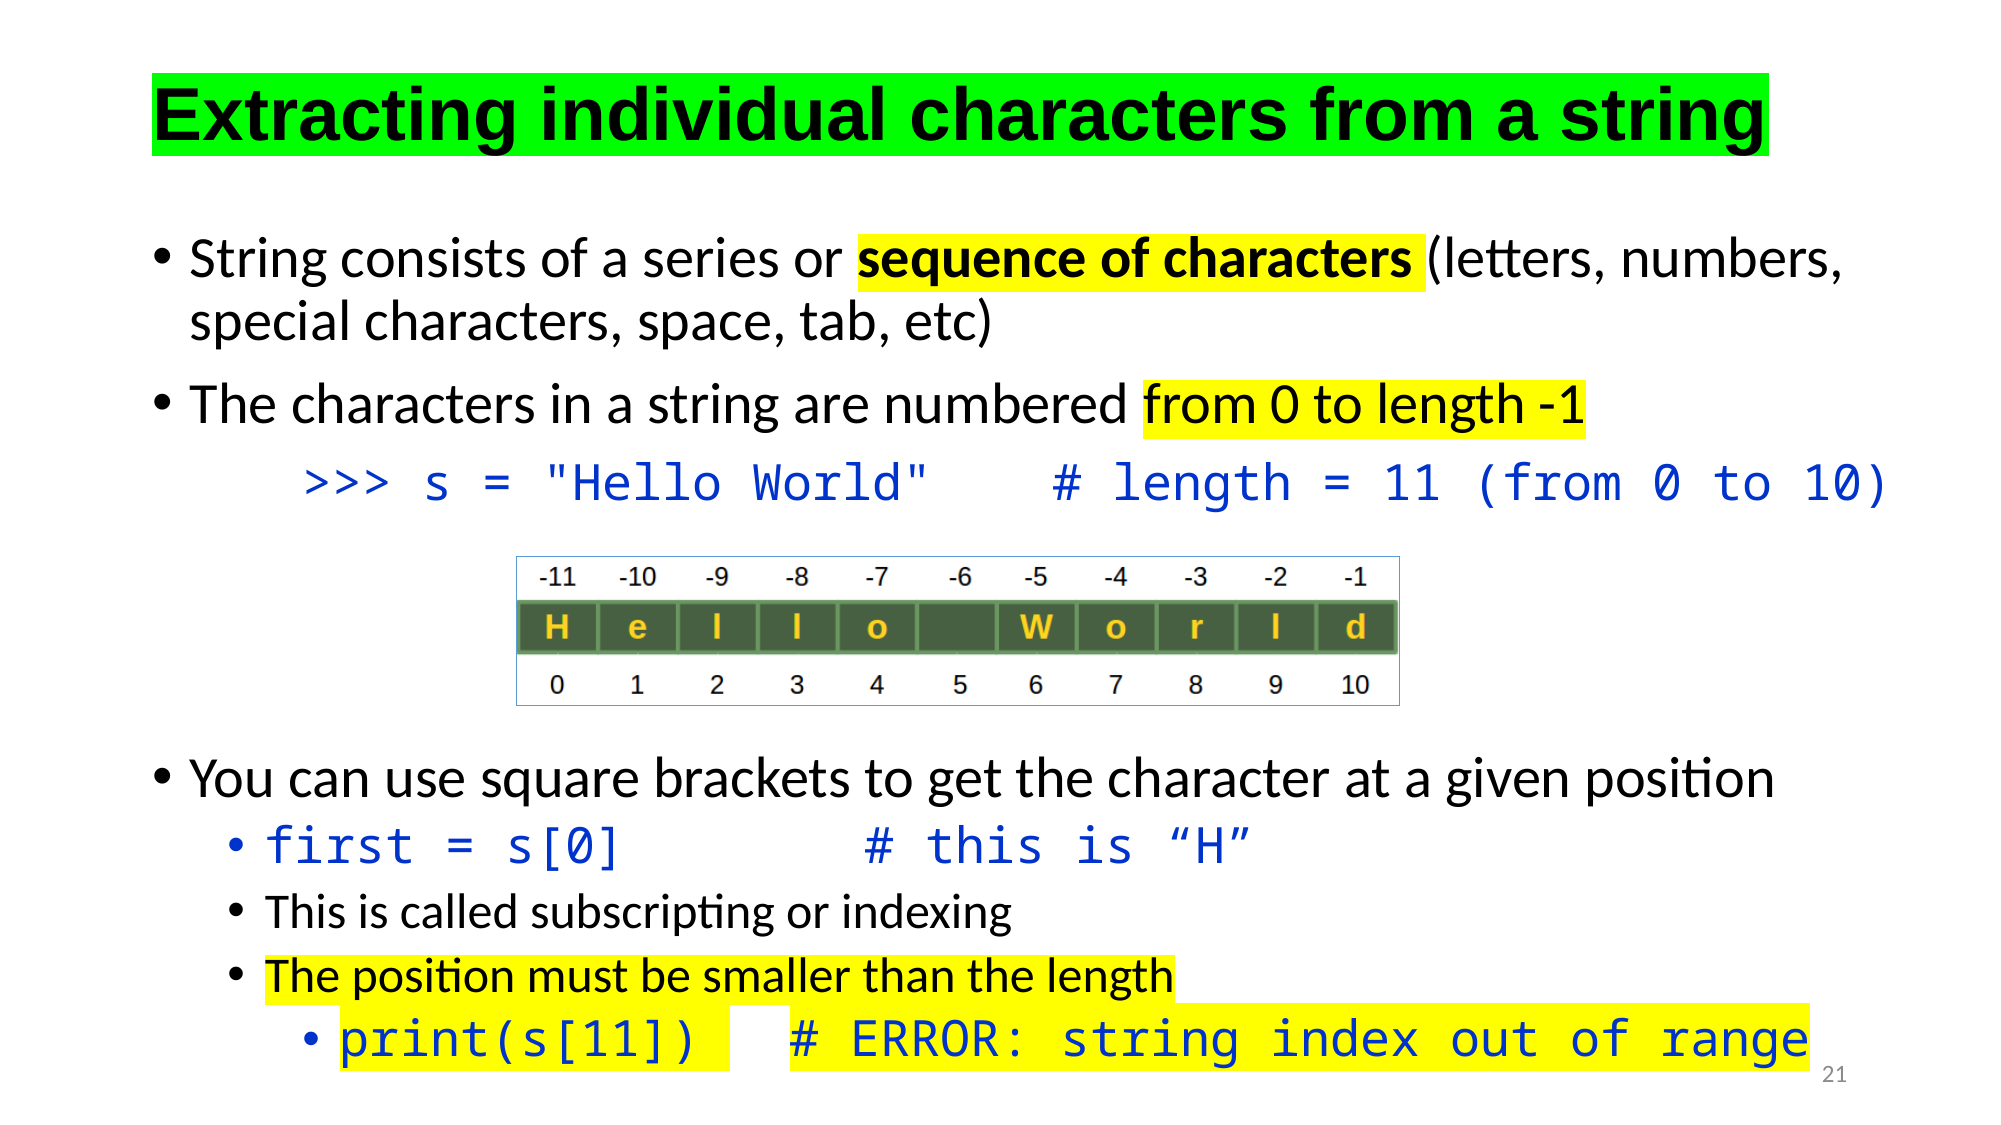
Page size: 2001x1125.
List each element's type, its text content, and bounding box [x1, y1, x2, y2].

slide_number 21 [1412, 1042, 1863, 1103]
list String consists of a series or sequence of characters (letters, numbers, special characters, space, tab, etc) The characters in a string are numbered from 0 to length -1 >>> s = "Hello World" # length = 11 (from 0 to 10) You can use square brackets to get the character at a given position first = s[0] # this is “H” This is called subscripting or indexing The position must be smaller than the length print(s[11]) # ERROR: string index out of range [137, 219, 1940, 1102]
title Extracting individual characters from a string [137, 59, 1863, 173]
picture [516, 556, 1400, 706]
